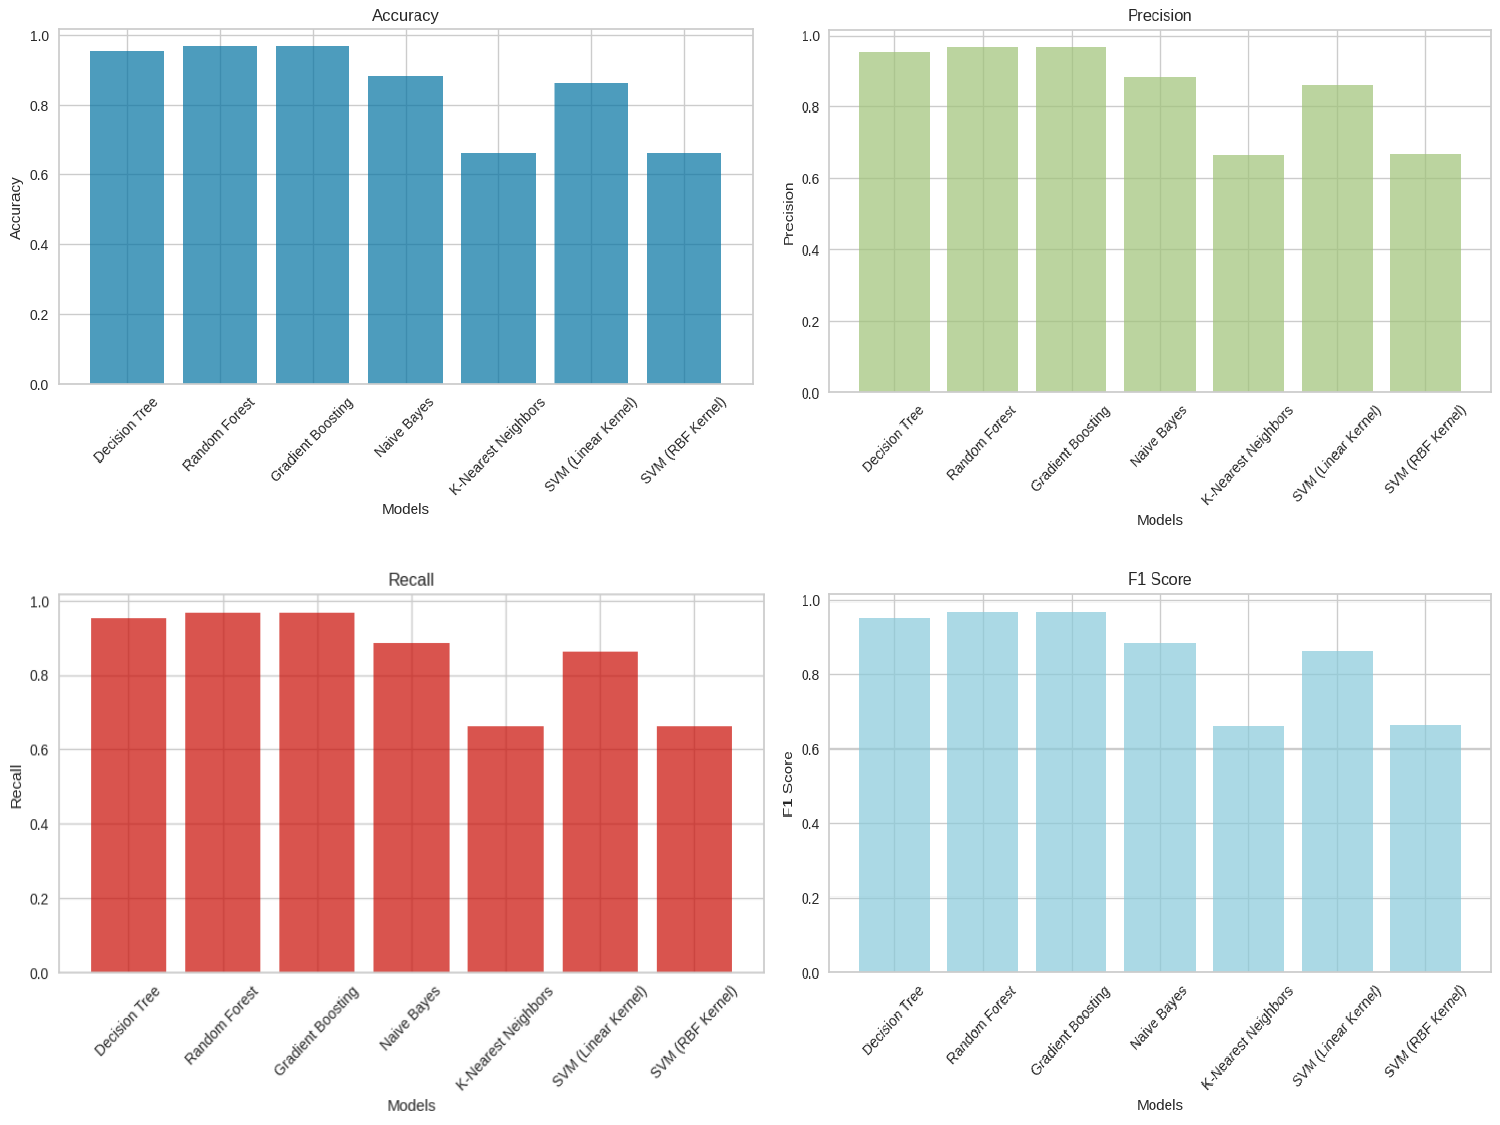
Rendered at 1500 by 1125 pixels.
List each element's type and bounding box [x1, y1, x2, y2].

picture [0, 562, 1500, 1125]
list [0, 0, 762, 528]
picture [773, 0, 1500, 540]
